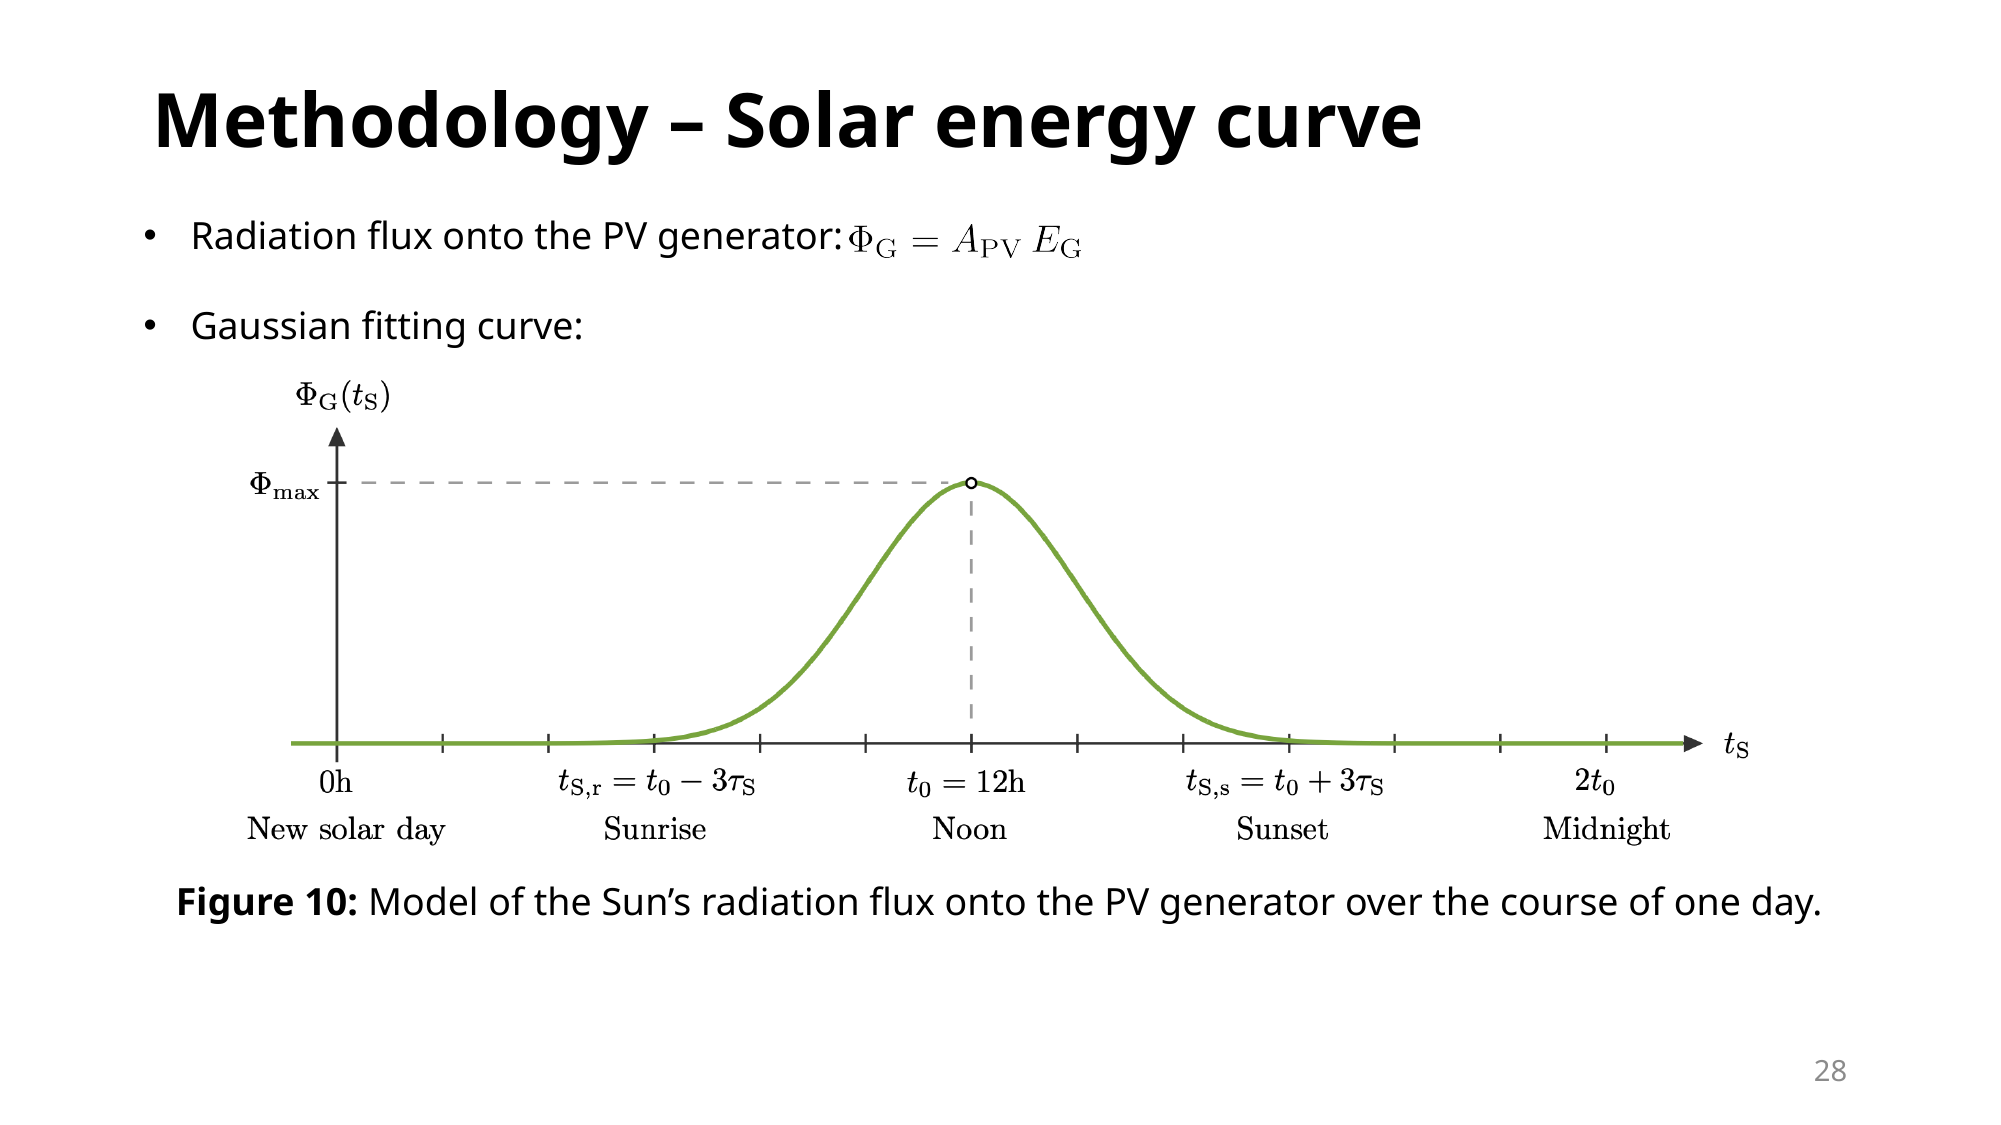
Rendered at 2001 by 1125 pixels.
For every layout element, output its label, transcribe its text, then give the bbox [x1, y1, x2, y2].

picture [849, 224, 1081, 258]
picture [237, 356, 1763, 860]
slide_number 28 [1412, 1042, 1863, 1103]
title Methodology – Solar energy curve [137, 59, 1863, 187]
text_box Figure 10: Model of the Sun’s radiation flux onto the PV generator over the course of one day. [161, 870, 1839, 931]
text_box Radiation flux onto the PV generator: Gaussian fitting curve: [129, 204, 859, 355]
